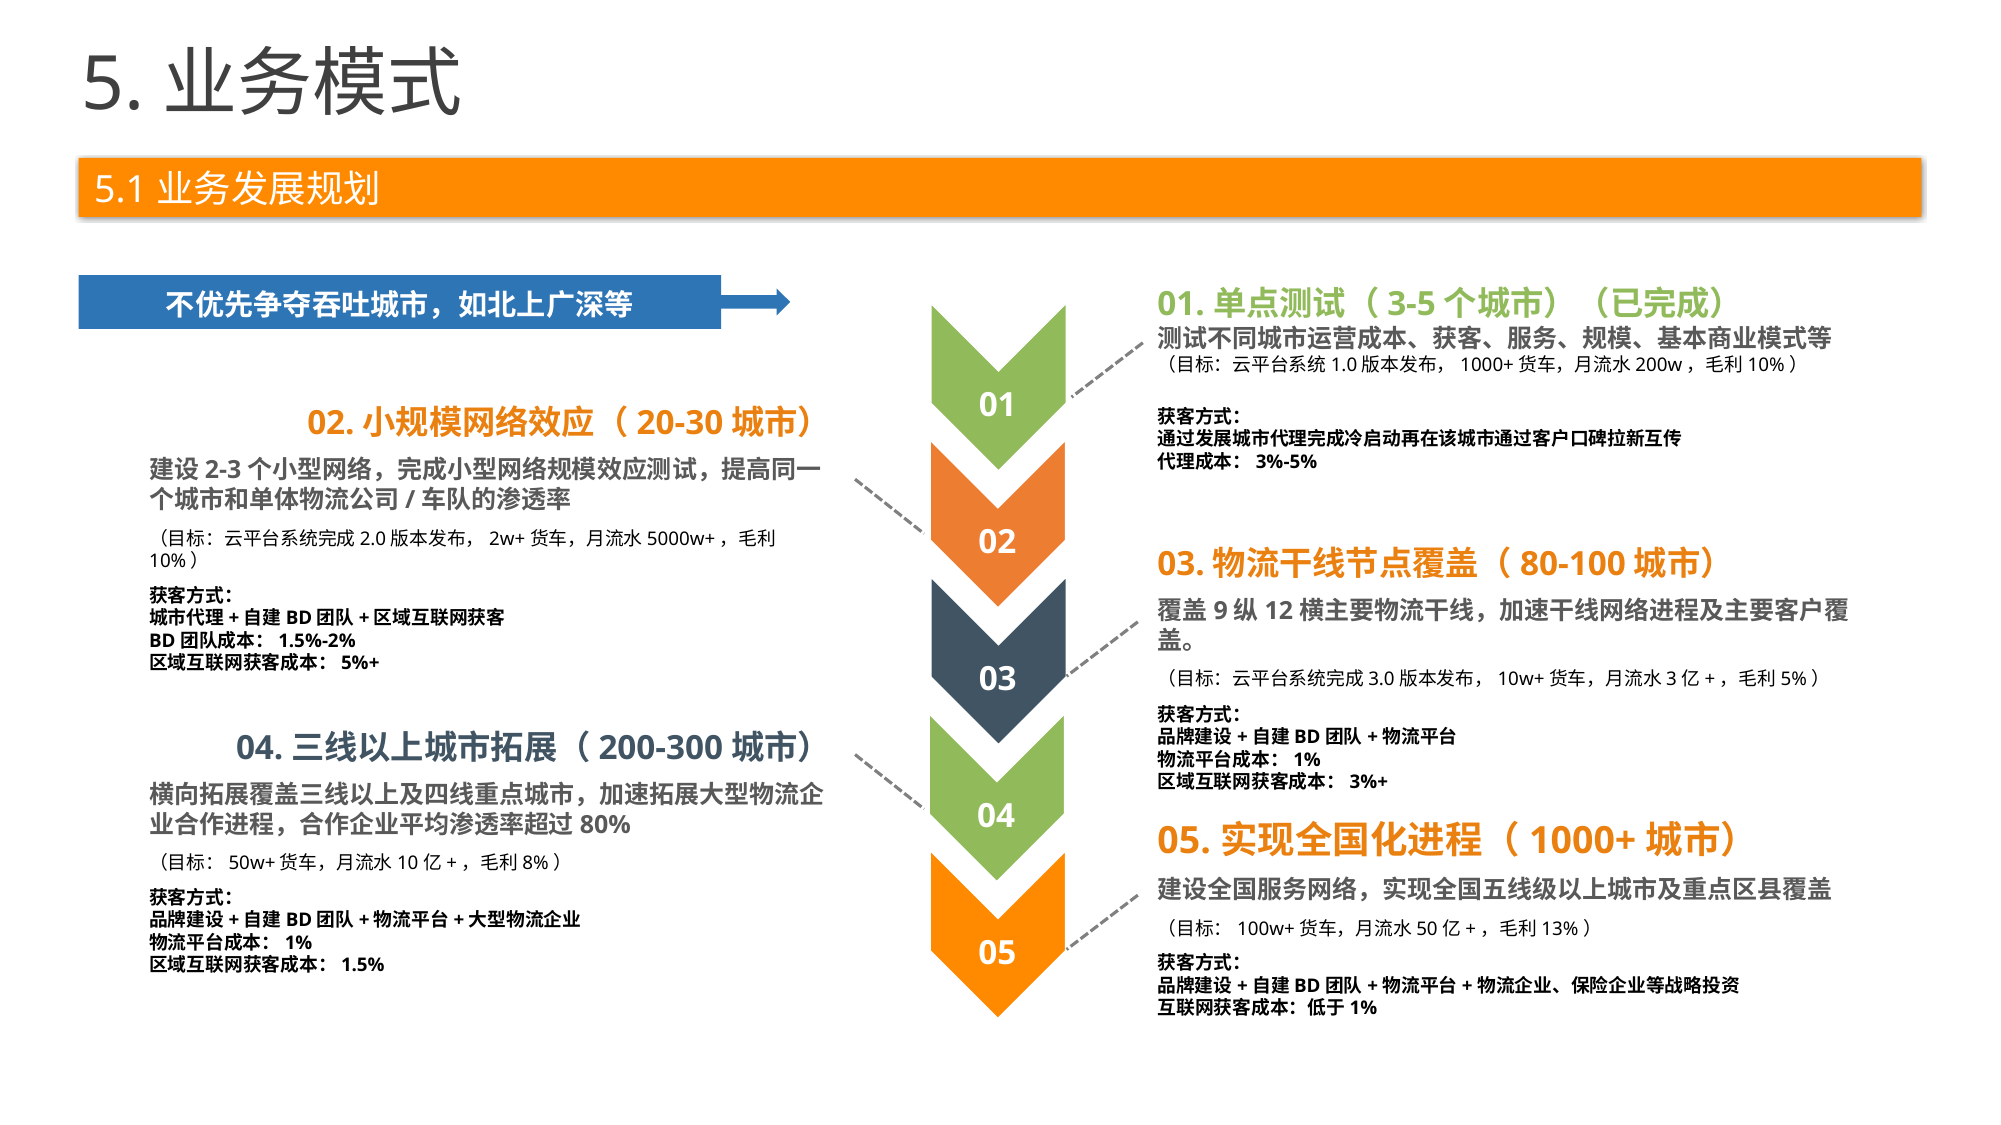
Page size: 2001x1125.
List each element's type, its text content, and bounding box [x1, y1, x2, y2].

text_box 04.三线以上城市拓展（200-300城市） 横向拓展覆盖三线以上及四线重点城市，加速拓展大型物流企业合作进程，合作企业平均渗透率超过80% （目标：50w+货车，月流水10亿+，毛利8%） 获客方式： 品牌建设+自建BD团队+物流平台+大型物流企业 物流平台成本：1% 区域互联网获客成本：1.5% [134, 718, 846, 983]
text_box 05.实现全国化进程（1000+城市） 建设全国服务网络，实现全国五线级以上城市及重点区县覆盖 （目标：100w+货车，月流水50亿+，毛利13%） 获客方式： 品牌建设+自建BD团队+物流平台+物流企业、保险企业等战略投资 互联网获客成本：低于1% [1142, 808, 1882, 1027]
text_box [855, 754, 925, 809]
text_box 03.物流干线节点覆盖（80-100城市） 覆盖9纵12横主要物流干线，加速干线网络进程及主要客户覆盖。 （目标：云平台系统完成3.0版本发布，10w+货车，月流水3亿+，毛利5%） 获客方式： 品牌建设+自建BD团队+物流平台 物流平台成本：1% 区域互联网获客成本：3%+ [1142, 534, 1882, 800]
text_box 02.小规模网络效应（20-30城市） 建设2-3个小型网络，完成小型网络规模效应测试，提高同一个城市和单体物流公司/车队的渗透率 （目标：云平台系统完成2.0版本发布，2w+货车，月流水5000w+，毛利10%） 获客方式： 城市代理+自建BD团队+区域互联网获客 BD团队成本：1.5%-2% 区域互联网获客成本：5%+ [134, 394, 846, 682]
text_box [78, 157, 1922, 218]
text_box 不优先争夺吞吐城市，如北上广深等 [78, 275, 791, 329]
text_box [1066, 621, 1138, 677]
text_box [1066, 895, 1138, 950]
text_box 01.单点测试（3-5个城市）（已完成） 测试不同城市运营成本、获客、服务、规模、基本商业模式等 （目标：云平台系统1.0版本发布，1000+货车，月流水200w，毛利10%） 获客方式： 通过发展城市代理完成冷启动再在该城市通过客户口碑拉新互传 代理成本：3%-5% [1142, 274, 1881, 480]
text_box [855, 479, 925, 534]
text_box 5.业务模式 [81, 51, 1922, 124]
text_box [1071, 342, 1143, 398]
text_box 5.1业务发展规划 [94, 164, 1849, 210]
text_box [928, 302, 1067, 1019]
